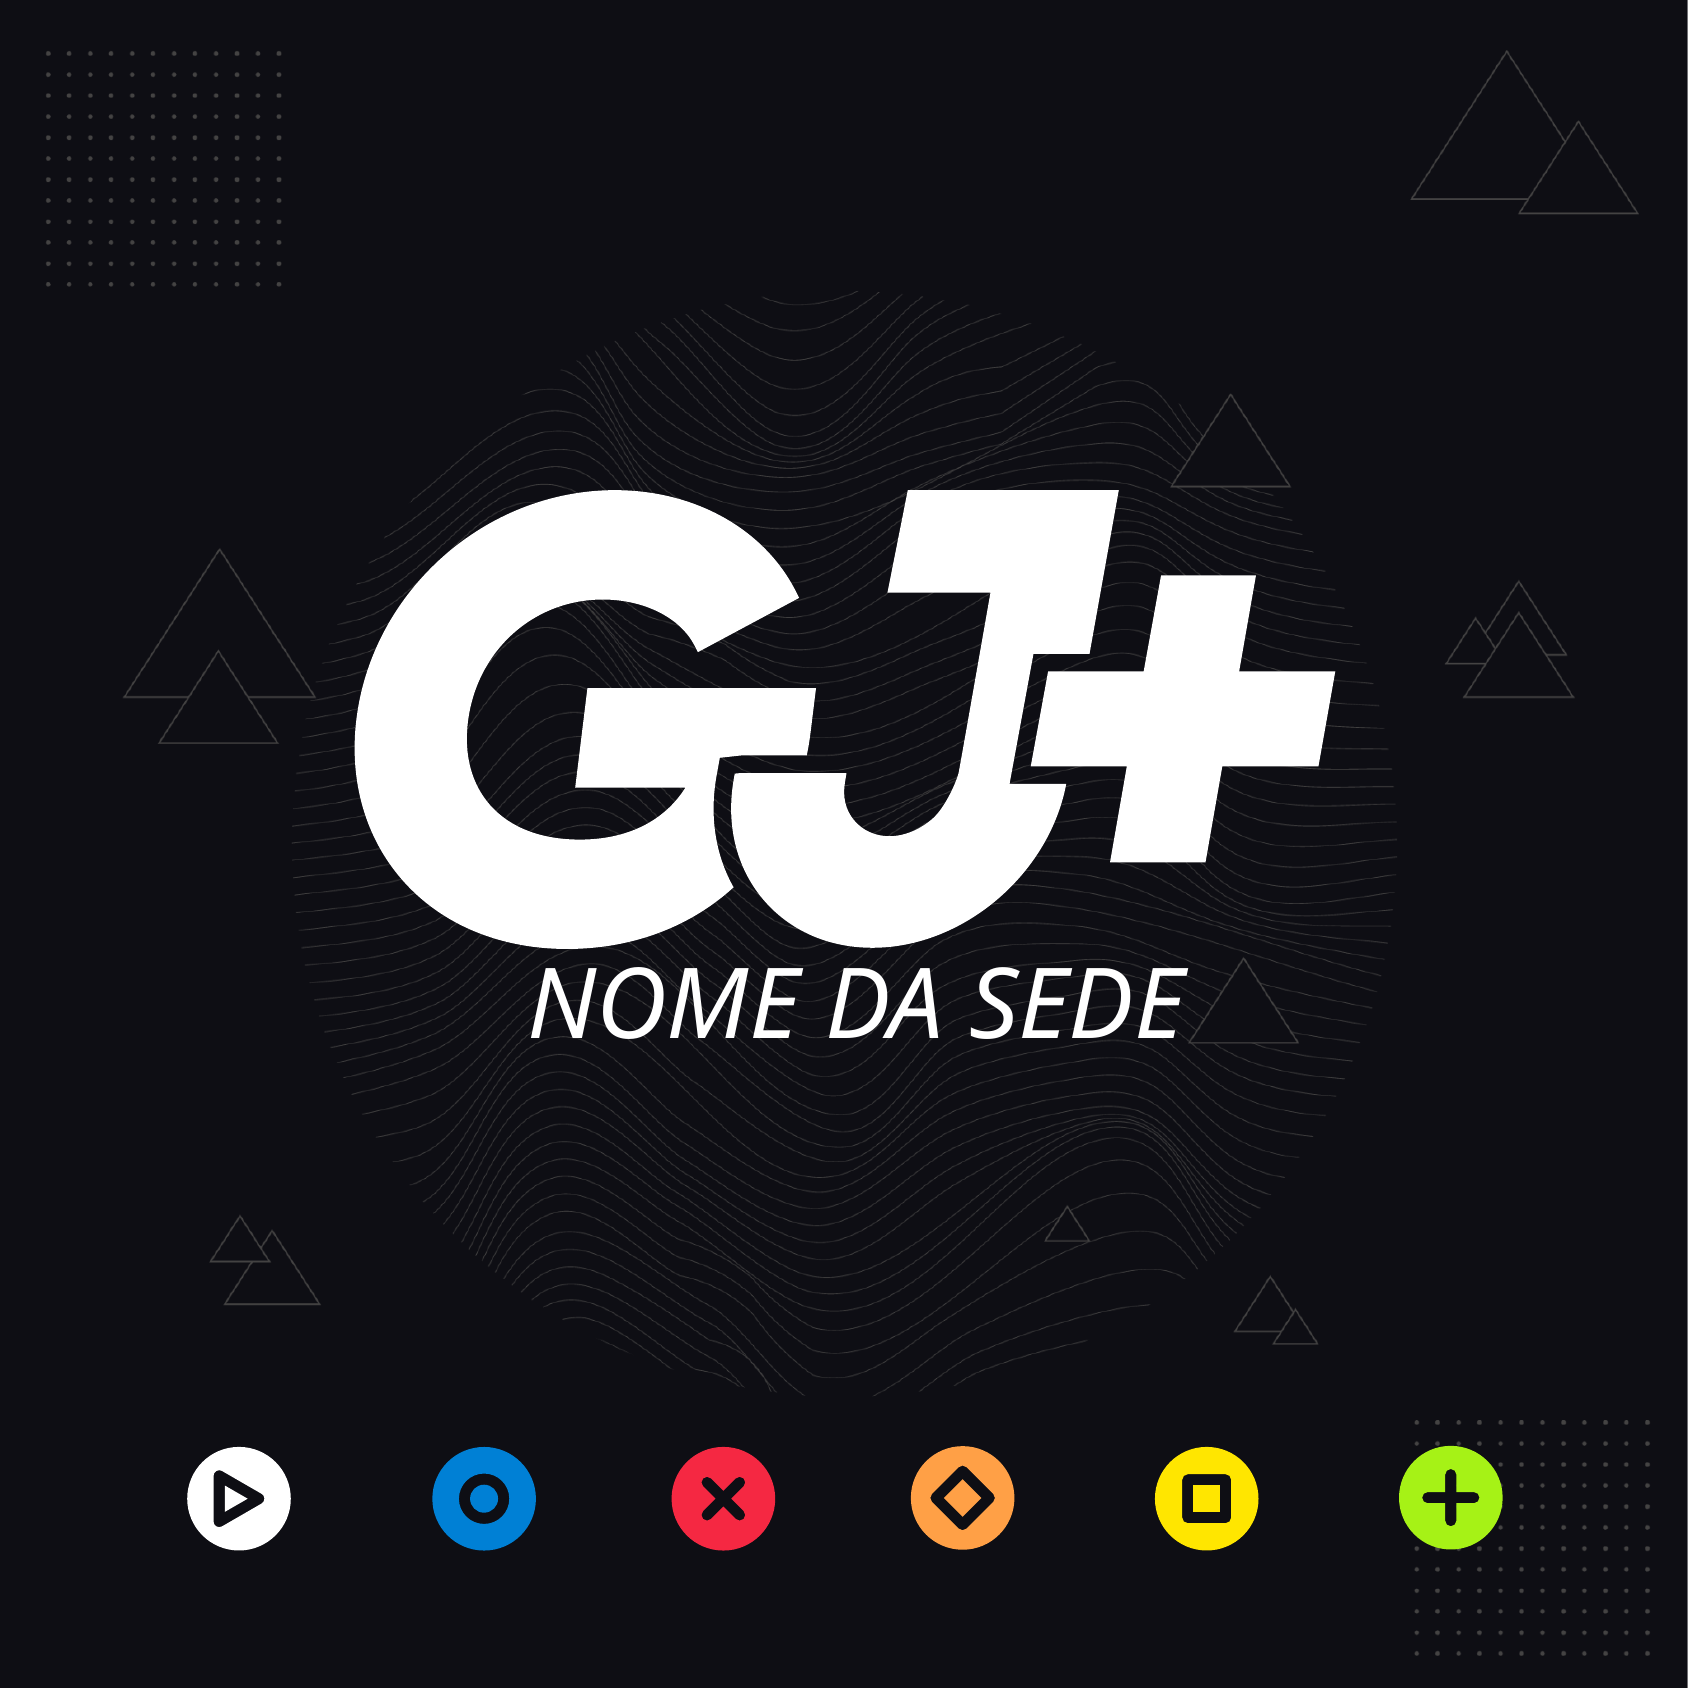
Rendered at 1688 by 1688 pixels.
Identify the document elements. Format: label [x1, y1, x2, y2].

picture [0, 0, 1688, 1688]
text_box [186, 1445, 1503, 1551]
text_box [354, 489, 1336, 1075]
